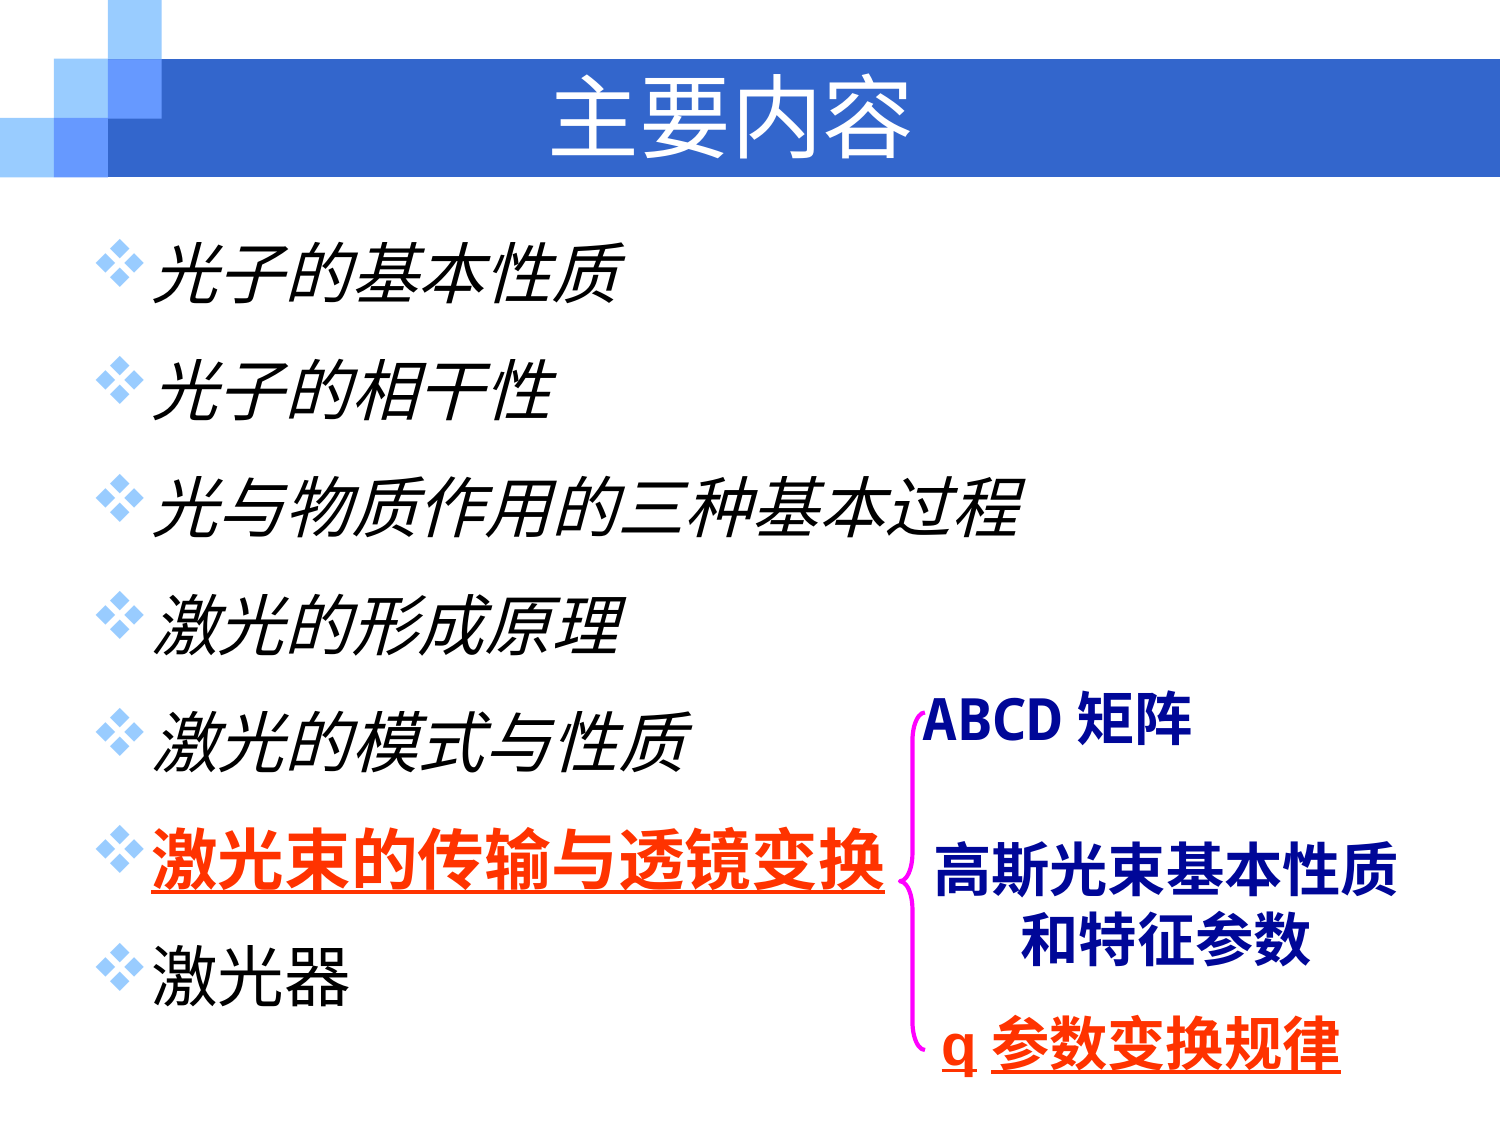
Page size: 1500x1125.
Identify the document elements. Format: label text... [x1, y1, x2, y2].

title 主要内容 [125, 75, 1338, 155]
list 光子的基本性质 光子的相干性 光与物质作用的三种基本过程 激光的形成原理 激光的模式与性质 激光束的传输与透镜变换 激光器 [75, 200, 1463, 1088]
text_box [899, 674, 1416, 1086]
